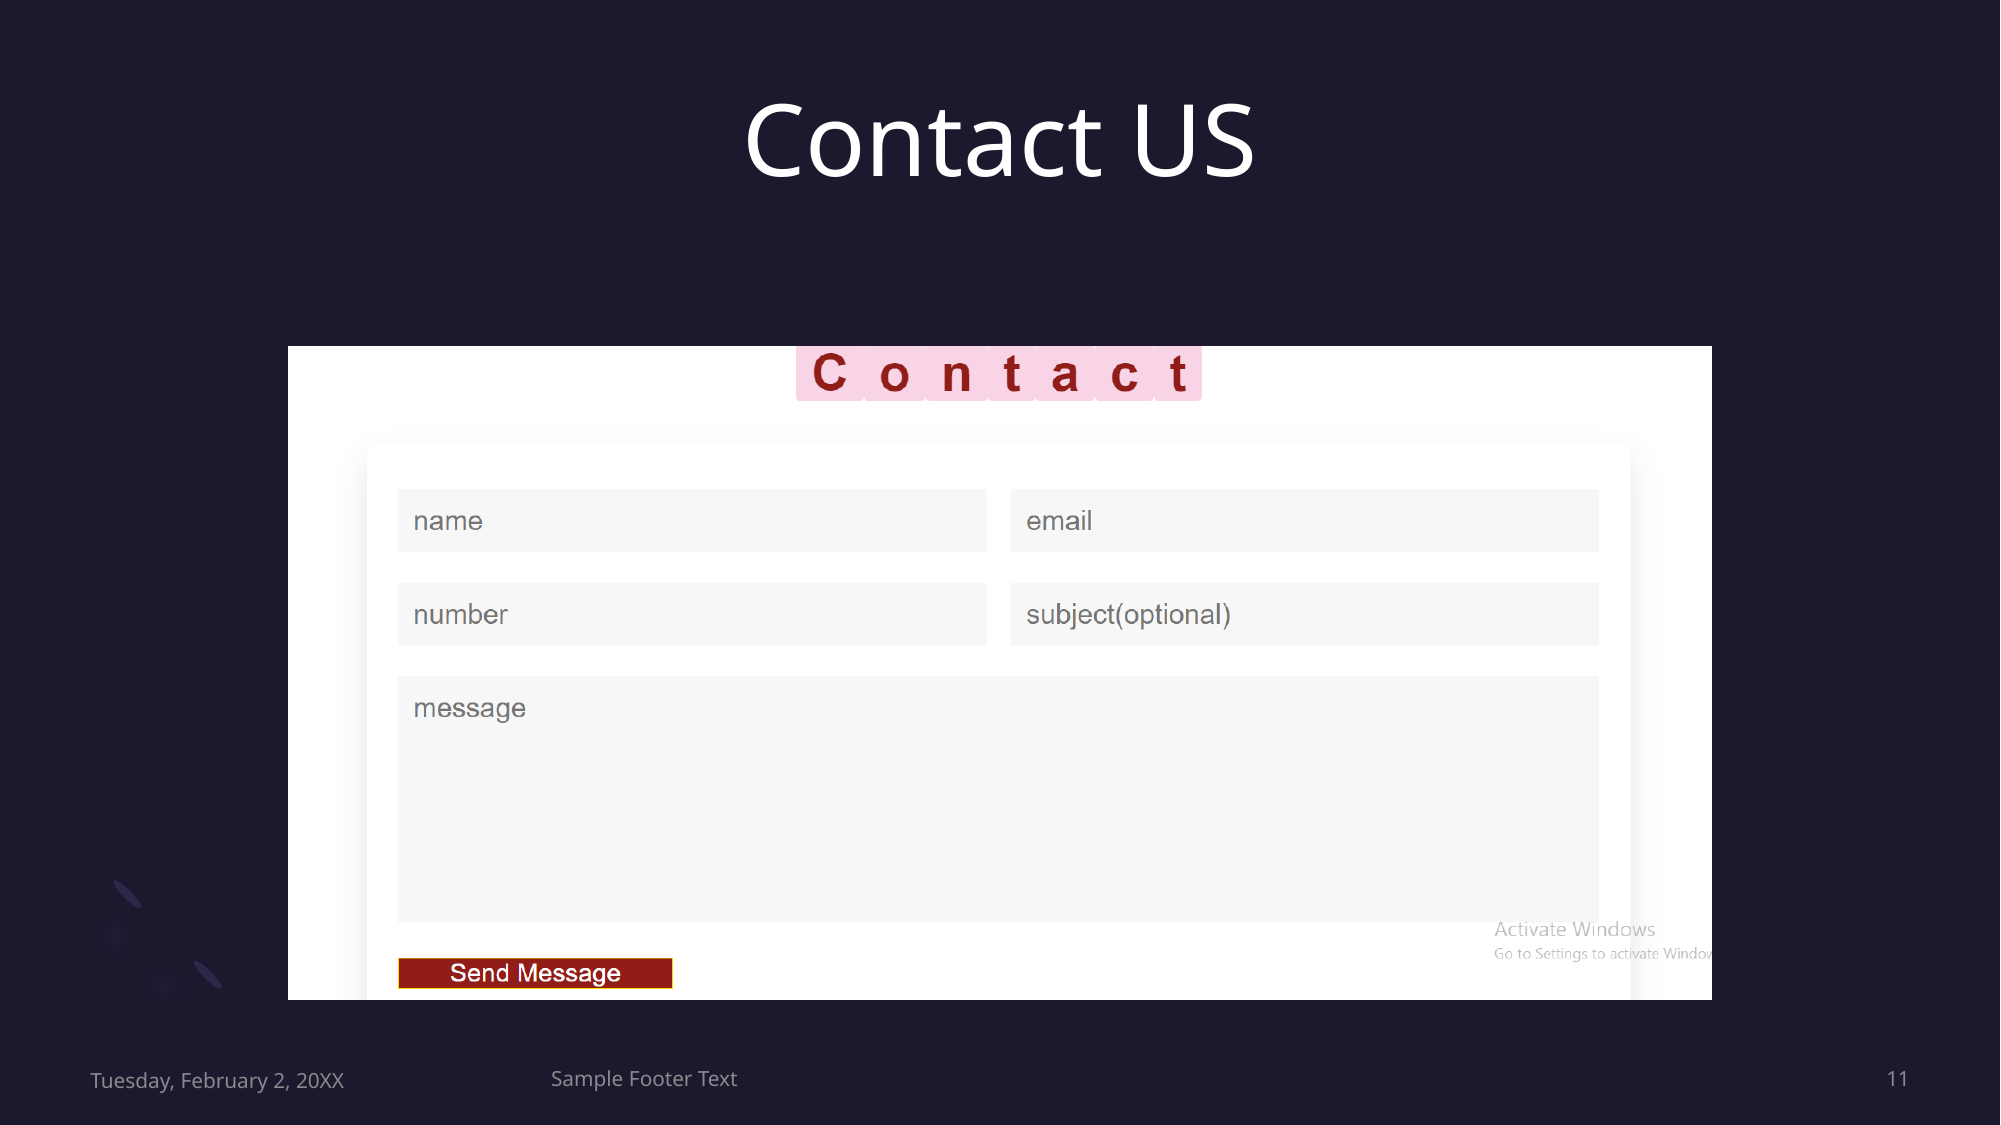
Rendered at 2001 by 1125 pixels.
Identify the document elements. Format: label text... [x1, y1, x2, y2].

slide_number 11 [1632, 1067, 1910, 1093]
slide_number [90, 1067, 522, 1093]
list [288, 346, 1712, 1000]
title Contact US [90, 90, 1910, 309]
footer Sample Footer Text [551, 1067, 1598, 1093]
